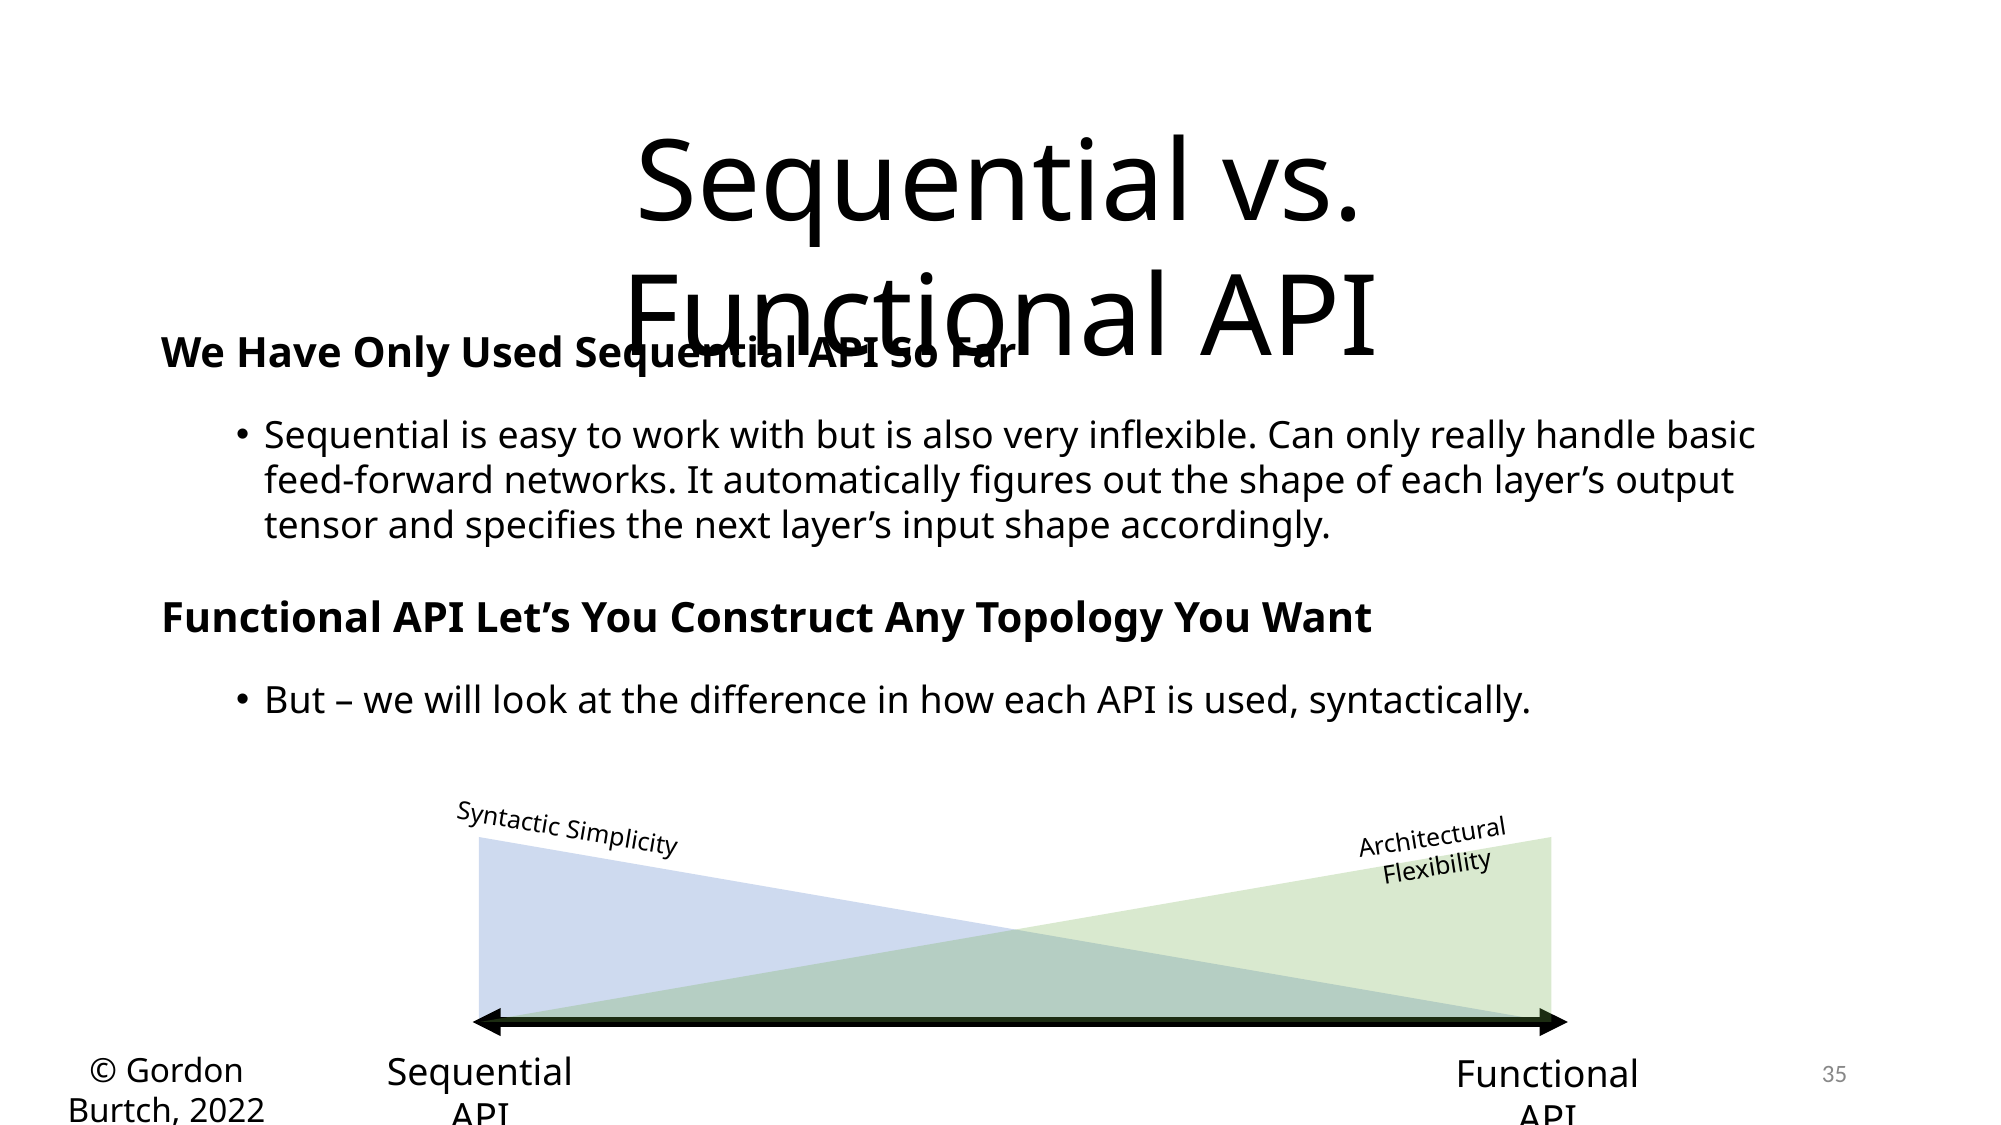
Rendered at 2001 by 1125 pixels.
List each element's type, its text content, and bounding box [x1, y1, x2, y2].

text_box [364, 780, 1663, 1104]
slide_number ‹#› [1668, 1042, 1863, 1103]
text_box Sequential vs. Functional API [337, 100, 1663, 318]
text_box We Have Only Used Sequential API So Far Sequential is easy to work with but is also very inflexible. Can only really handle basic feed-forward networks. It automatically figures out the shape of each layer’s output tensor and specifies the next layer’s input shape accordingly. Functional API Let’s You Construct Any Topology You Want But – we will look at the difference in how each API is used, syntactically. [146, 318, 1790, 774]
